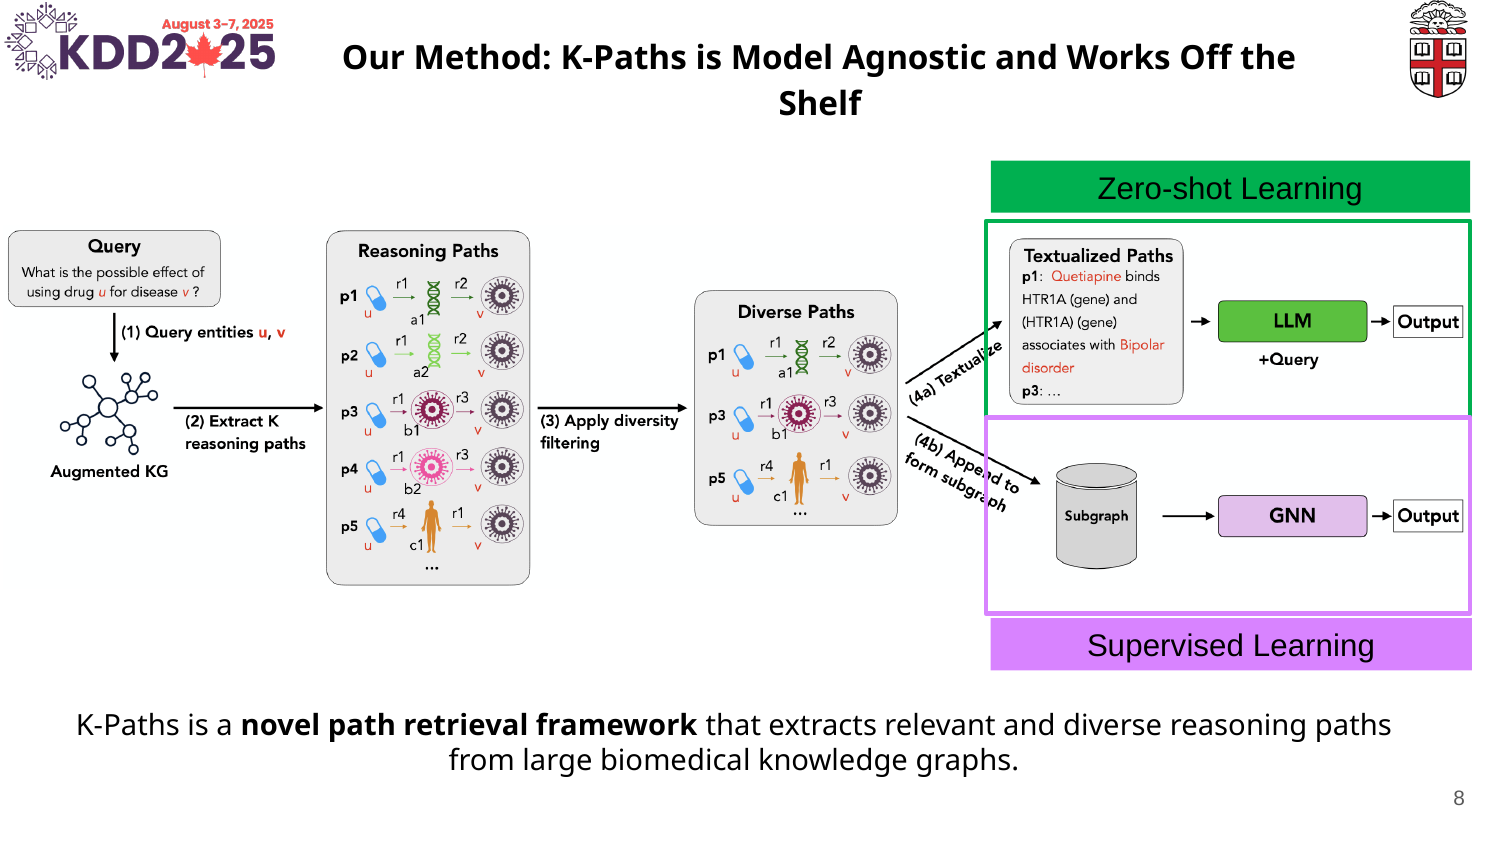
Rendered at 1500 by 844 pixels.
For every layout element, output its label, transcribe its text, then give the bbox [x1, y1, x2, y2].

slide_number 8 [1389, 764, 1480, 830]
picture [4, 2, 275, 80]
text_box [984, 219, 1472, 415]
text_box [984, 415, 1472, 616]
text_box Zero-shot Learning [990, 160, 1471, 213]
text_box Our Method: K-Paths is Model Agnostic and Works Off the Shelf [300, 23, 1314, 130]
text_box K-Paths is a novel path retrieval framework that extracts relevant and diverse reasoning paths from large biomedical knowledge graphs. [47, 699, 1421, 784]
picture [1389, 0, 1488, 98]
text_box Supervised Learning [990, 618, 1472, 671]
picture [2, 225, 1466, 589]
